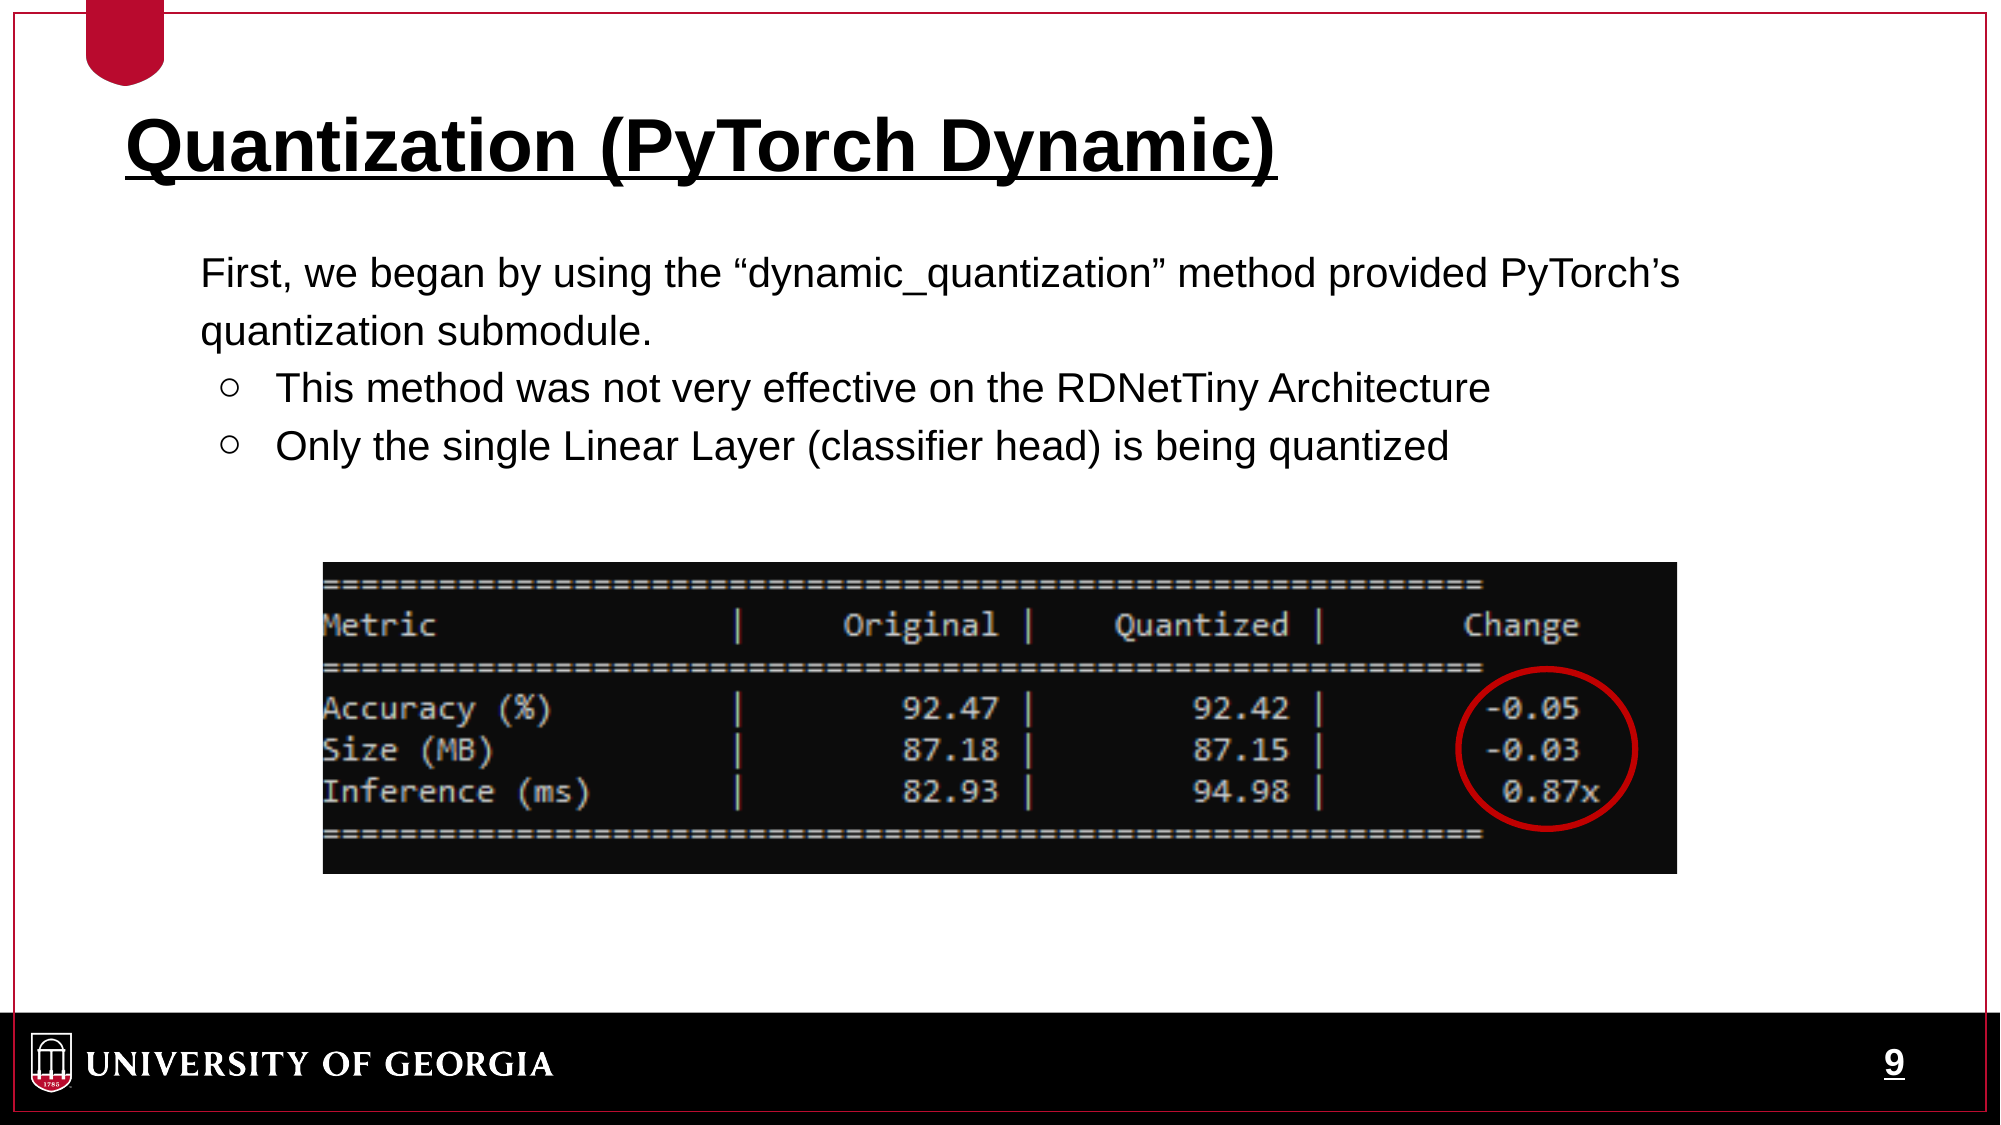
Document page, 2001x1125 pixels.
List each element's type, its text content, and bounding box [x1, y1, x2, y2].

list First, we began by using the “dynamic_quantization” method provided PyTorch’s quantization submodule. This method was not very effective on the RDNetTiny Architecture Only the single Linear Layer (classifier head) is being quantized [110, 230, 1901, 953]
list Quantization (PyTorch Dynamic) [110, 89, 1901, 201]
picture [322, 562, 1678, 874]
picture [86, 0, 164, 86]
picture [0, 975, 582, 1125]
picture [15, 975, 582, 1111]
